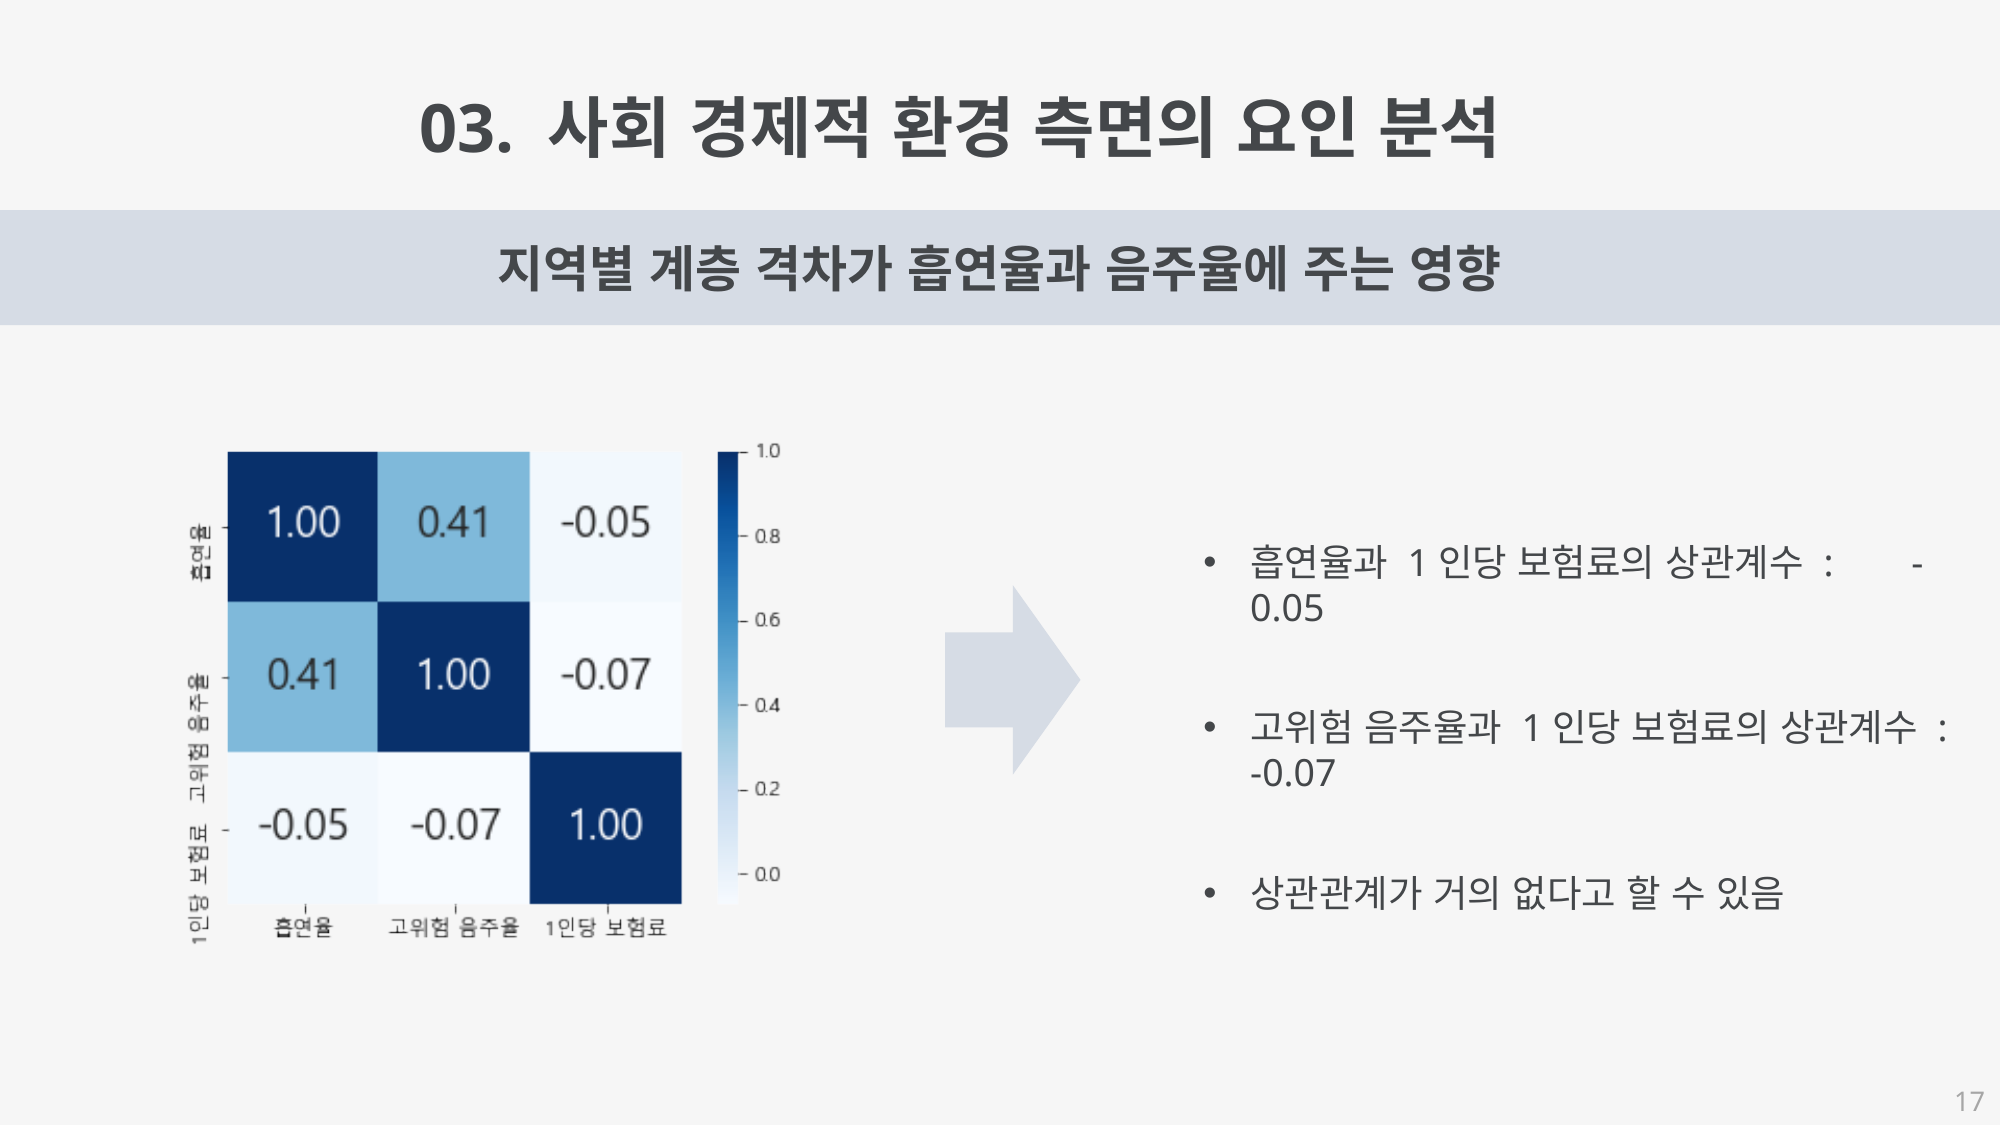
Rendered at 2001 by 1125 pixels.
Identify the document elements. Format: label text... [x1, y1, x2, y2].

text_box 고위험 음주율과 1인당 보험료의 상관계수 : -0.07 [1188, 696, 1964, 802]
text_box 지역별 계층 격차가 흡연율과 음주율에 주는 영향 [36, 229, 1964, 305]
text_box [944, 581, 1082, 778]
text_box 03. 사회 경제적 환경 측면의 요인 분석 [404, 78, 1596, 174]
picture [11, 379, 912, 980]
text_box 상관관계가 거의 없다고 할 수 있음 [1188, 862, 1964, 923]
text_box 17 [1888, 1076, 2000, 1125]
text_box [0, 209, 2000, 326]
text_box 흡연율과 1인당 보험료의 상관계수 : -0.05 [1188, 531, 1964, 636]
